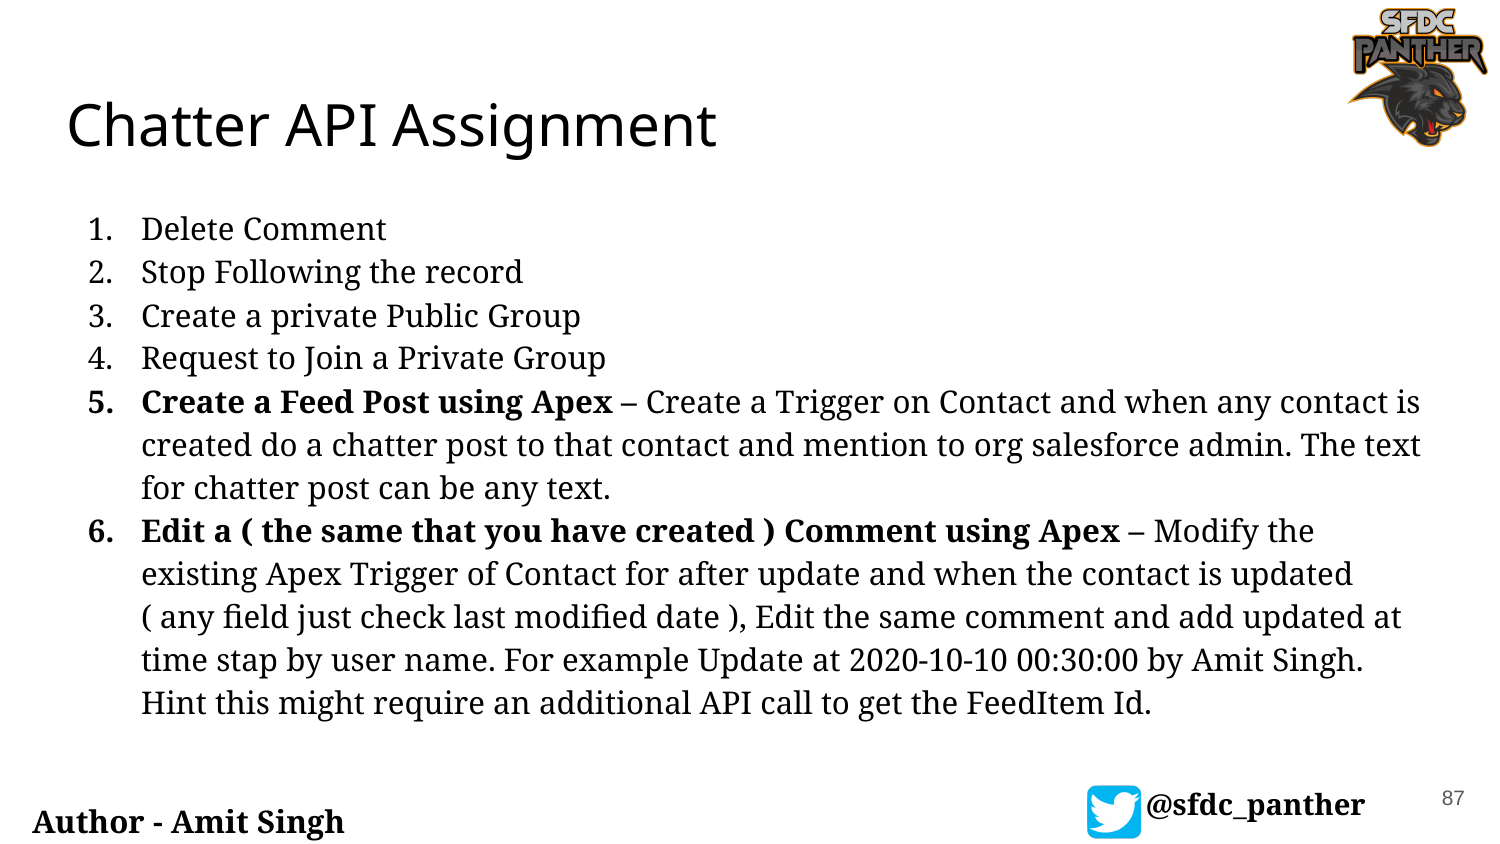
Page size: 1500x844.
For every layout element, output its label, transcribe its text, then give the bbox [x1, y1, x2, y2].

picture [1085, 784, 1144, 842]
title Chatter API Assignment [51, 72, 1449, 167]
list Delete Comment Stop Following the record Create a private Public Group Request to Join a Private Group Create a Feed Post using Apex – Create a Trigger on Contact and when any contact is created do a chatter post to that contact and mention to org salesforce admin. The text for chatter post can be any text. Edit a ( the same that you have created ) Comment using Apex – Modify the existing Apex Trigger of Contact for after update and when the contact is updated ( any field just check last modified date ), Edit the same comment and add updated at time stap by user name. For example Update at 2020-10-10 00:30:00 by Amit Singh. Hint this might require an additional API call to get the FeedItem Id. [51, 189, 1449, 750]
slide_number 87 [1389, 764, 1480, 830]
picture [1347, 8, 1488, 147]
